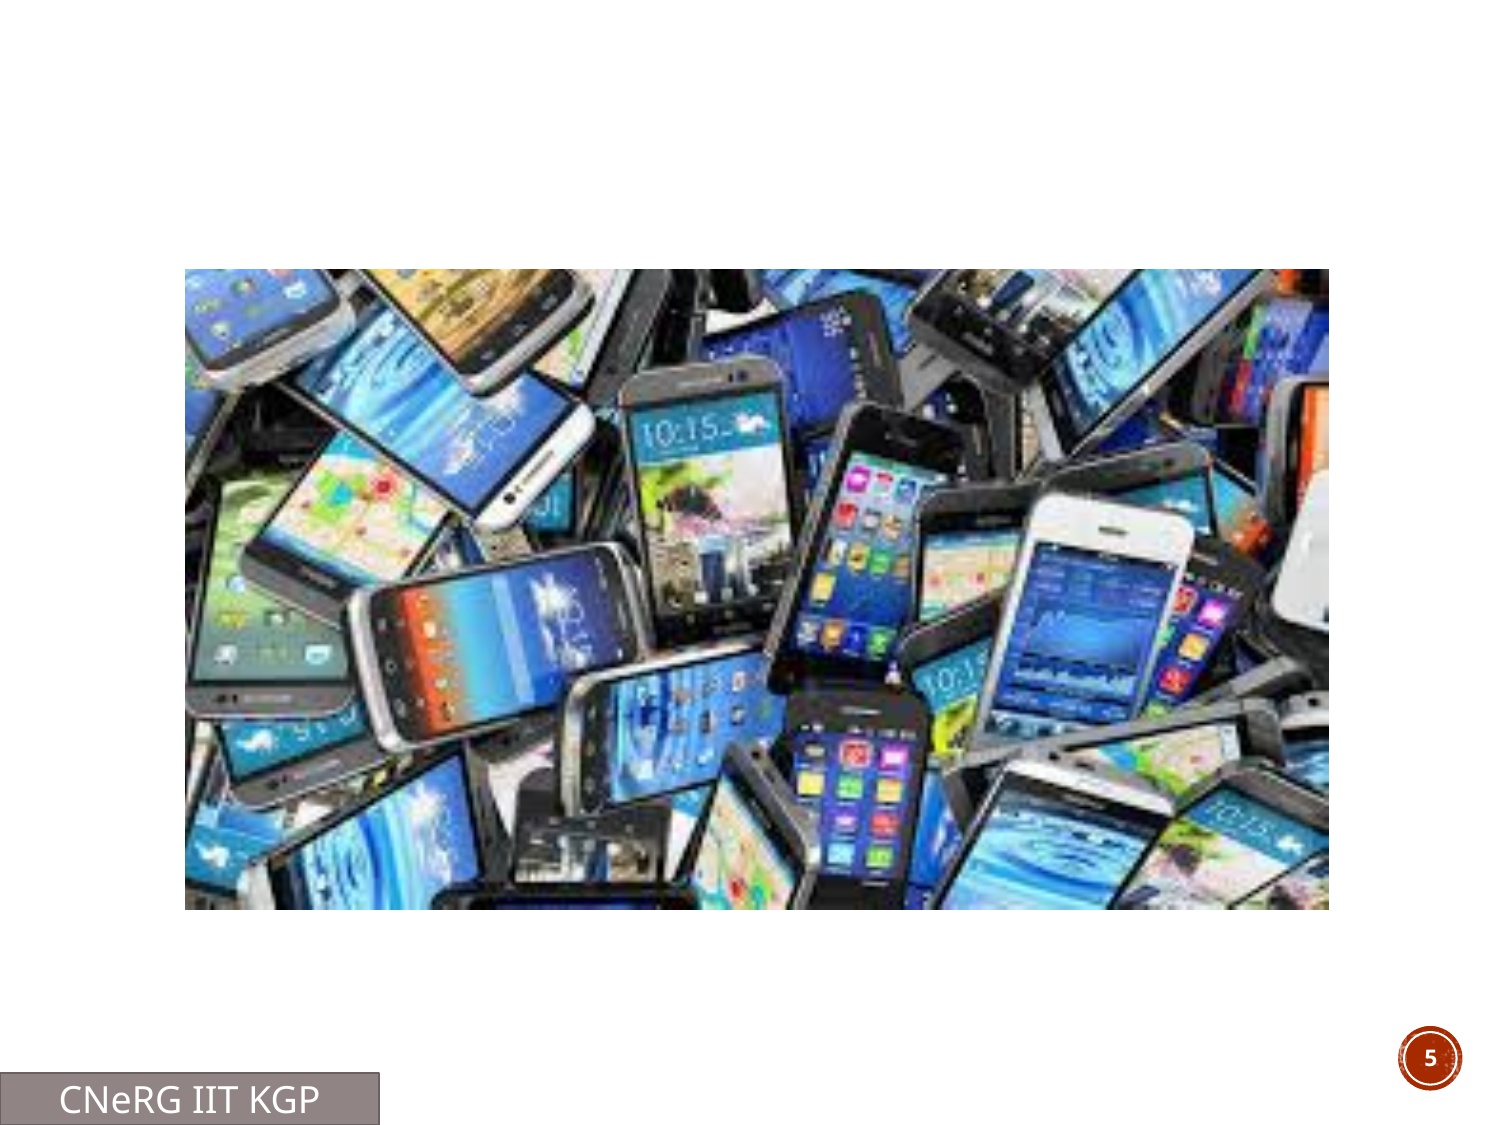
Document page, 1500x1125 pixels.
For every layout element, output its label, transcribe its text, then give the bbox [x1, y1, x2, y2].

picture [185, 269, 1329, 910]
slide_number 5 [1391, 1028, 1471, 1089]
